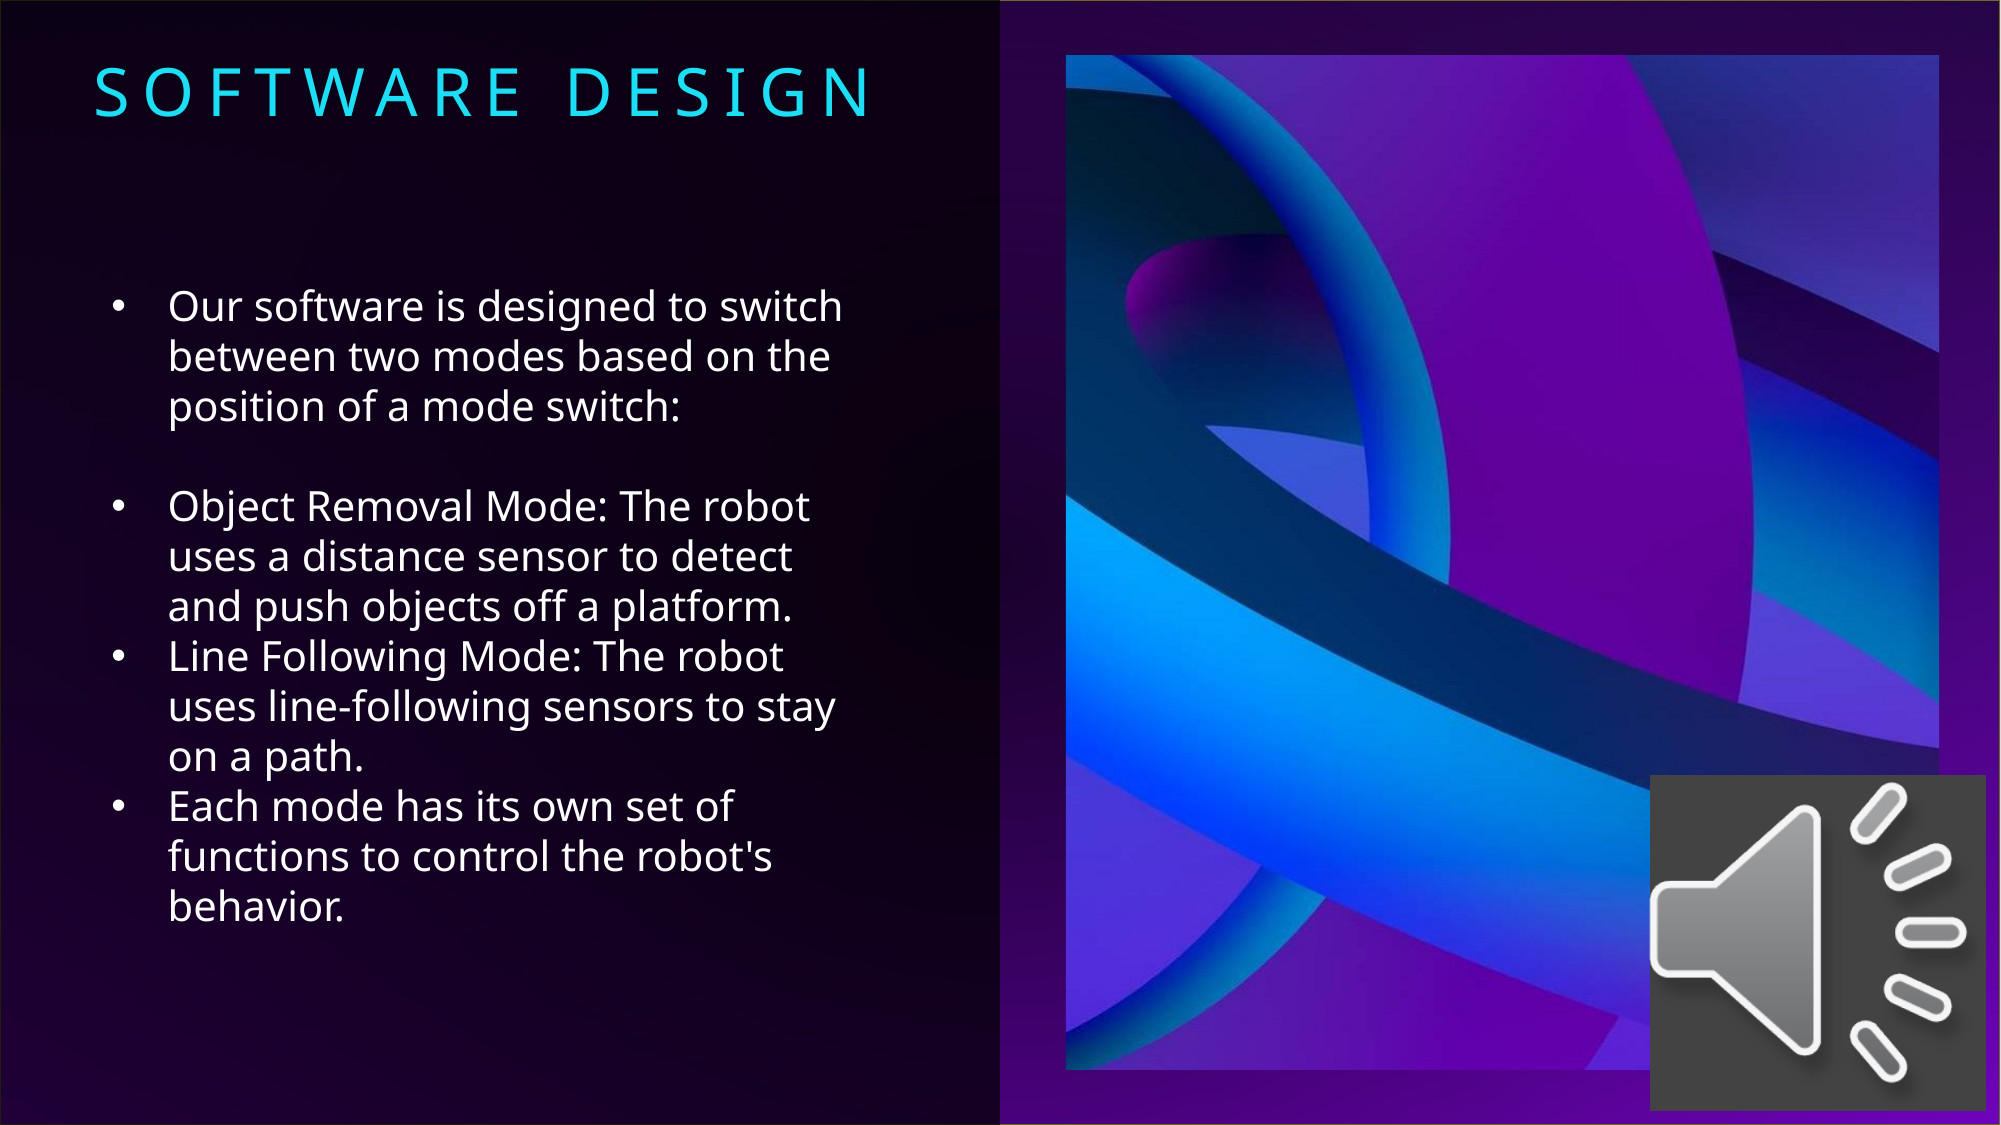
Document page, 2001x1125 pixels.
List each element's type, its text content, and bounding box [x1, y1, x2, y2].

text_box Our software is designed to switch between two modes based on the position of a mode switch: Object Removal Mode: The robot uses a distance sensor to detect and push objects off a platform. Line Following Mode: The robot uses line-following sensors to stay on a path. Each mode has its own set of functions to control the robot's behavior. [96, 272, 892, 938]
slide_number 6 [1499, 1070, 1648, 1082]
picture [1065, 55, 1987, 1112]
subtitle Software Design [78, 51, 892, 443]
